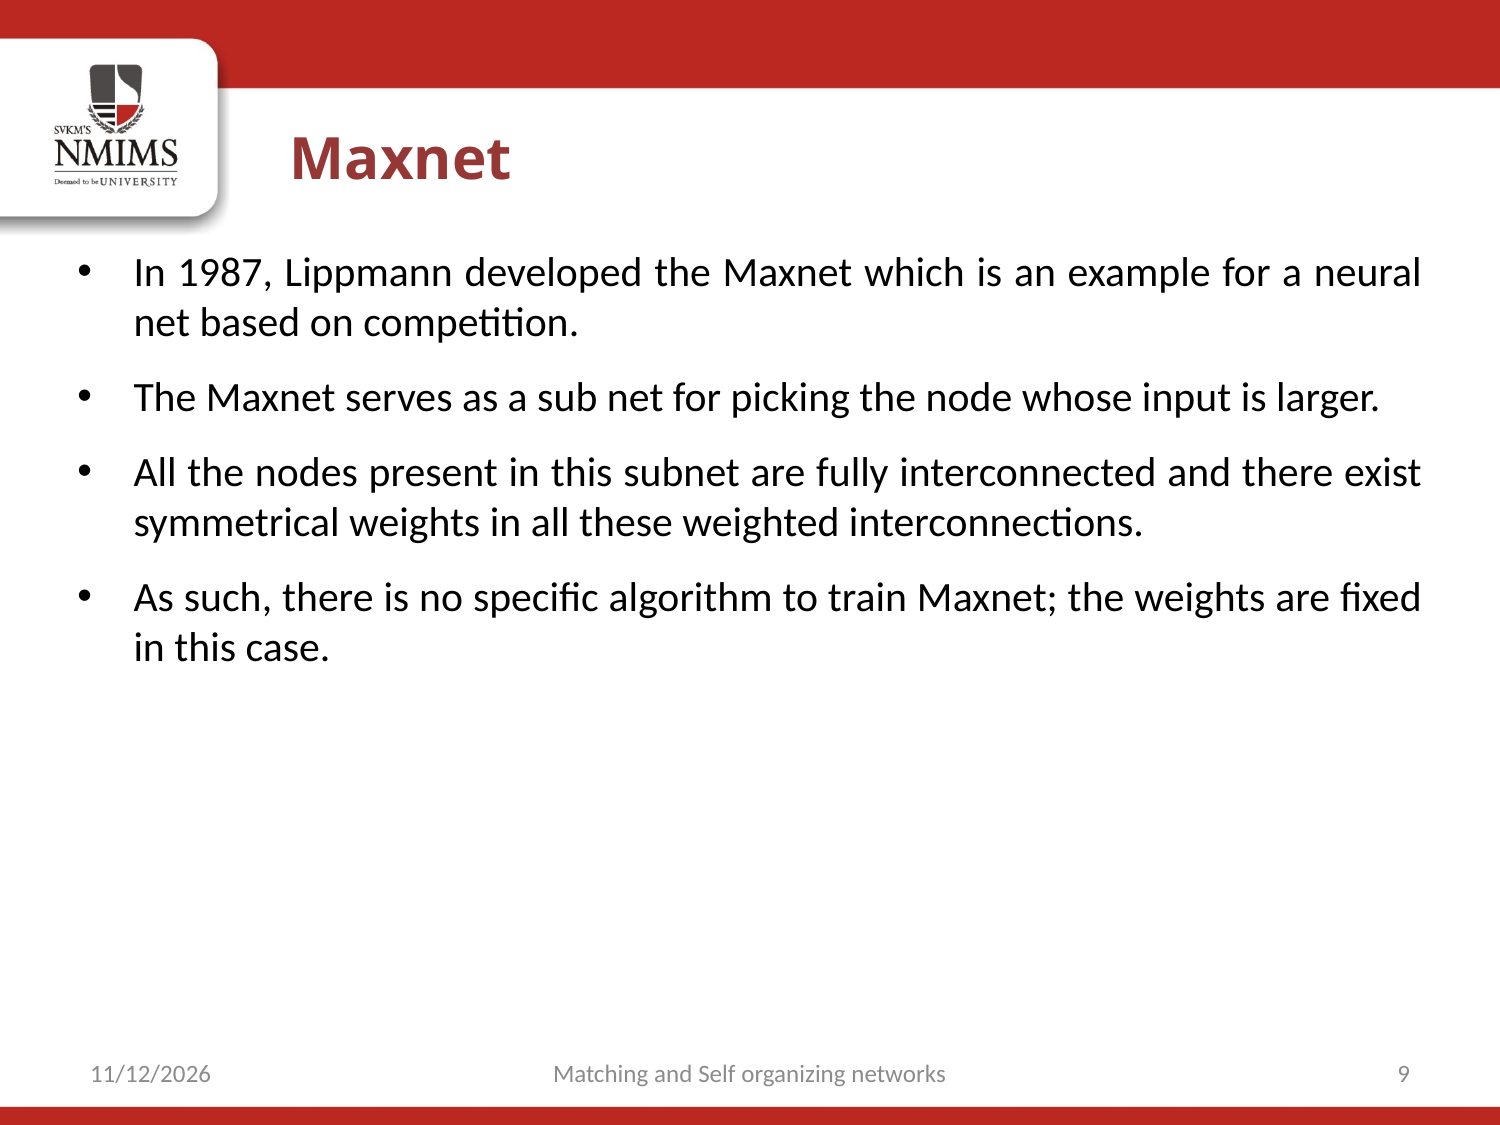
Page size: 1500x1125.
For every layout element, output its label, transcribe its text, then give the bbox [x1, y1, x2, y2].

slide_number 9 [1074, 1042, 1425, 1103]
text_box Maxnet [274, 114, 1238, 199]
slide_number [75, 1042, 425, 1103]
footer Matching and Self organizing networks [512, 1042, 988, 1103]
text_box In 1987, Lippmann developed the Maxnet which is an example for a neural net based on competition. The Maxnet serves as a sub net for picking the node whose input is larger. All the nodes present in this subnet are fully interconnected and there exist symmetrical weights in all these weighted interconnections. As such, there is no specific algorithm to train Maxnet; the weights are fixed in this case. [62, 237, 1438, 678]
picture [0, 0, 1500, 1125]
